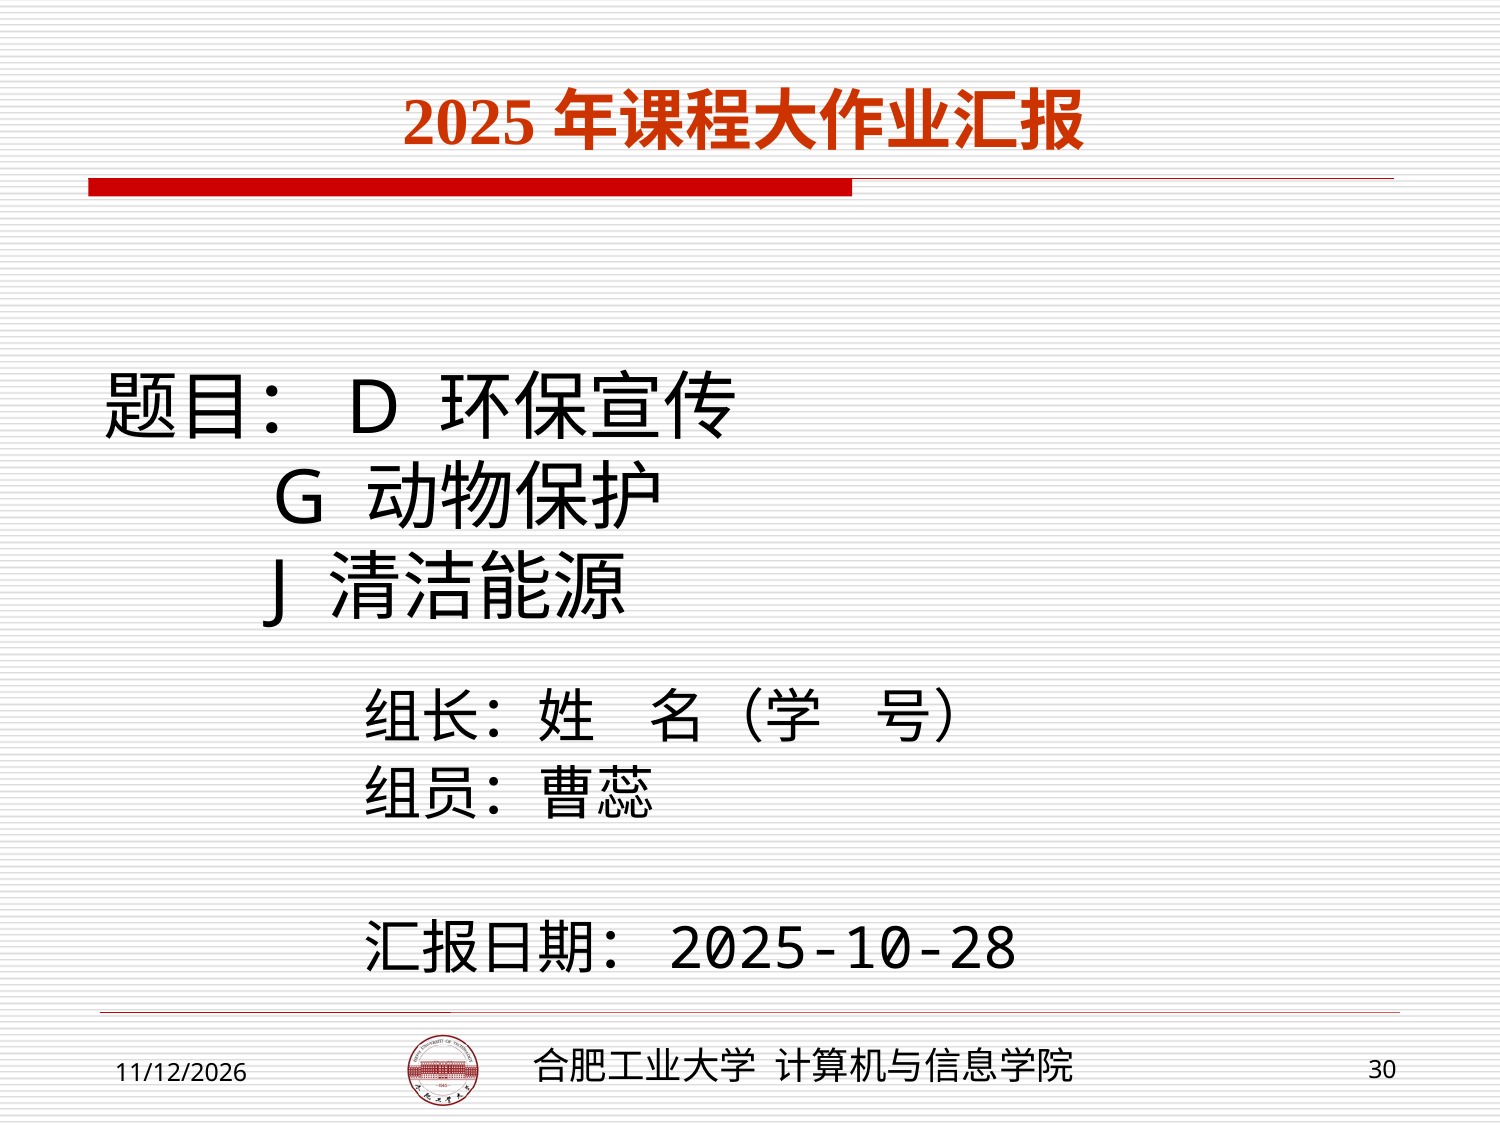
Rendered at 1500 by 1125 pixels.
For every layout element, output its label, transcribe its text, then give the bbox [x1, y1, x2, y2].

text_box 组长：姓 名（学 号） 组员：曹蕊 汇报日期：2025-10-28 [348, 574, 1152, 988]
title 题目：D 环保宣传 G 动物保护 J 清洁能源 [88, 278, 1390, 636]
picture [0, 0, 1500, 1125]
text_box [301, 0, 1500, 211]
text_box 2025年课程大作业汇报 [100, 31, 1388, 166]
